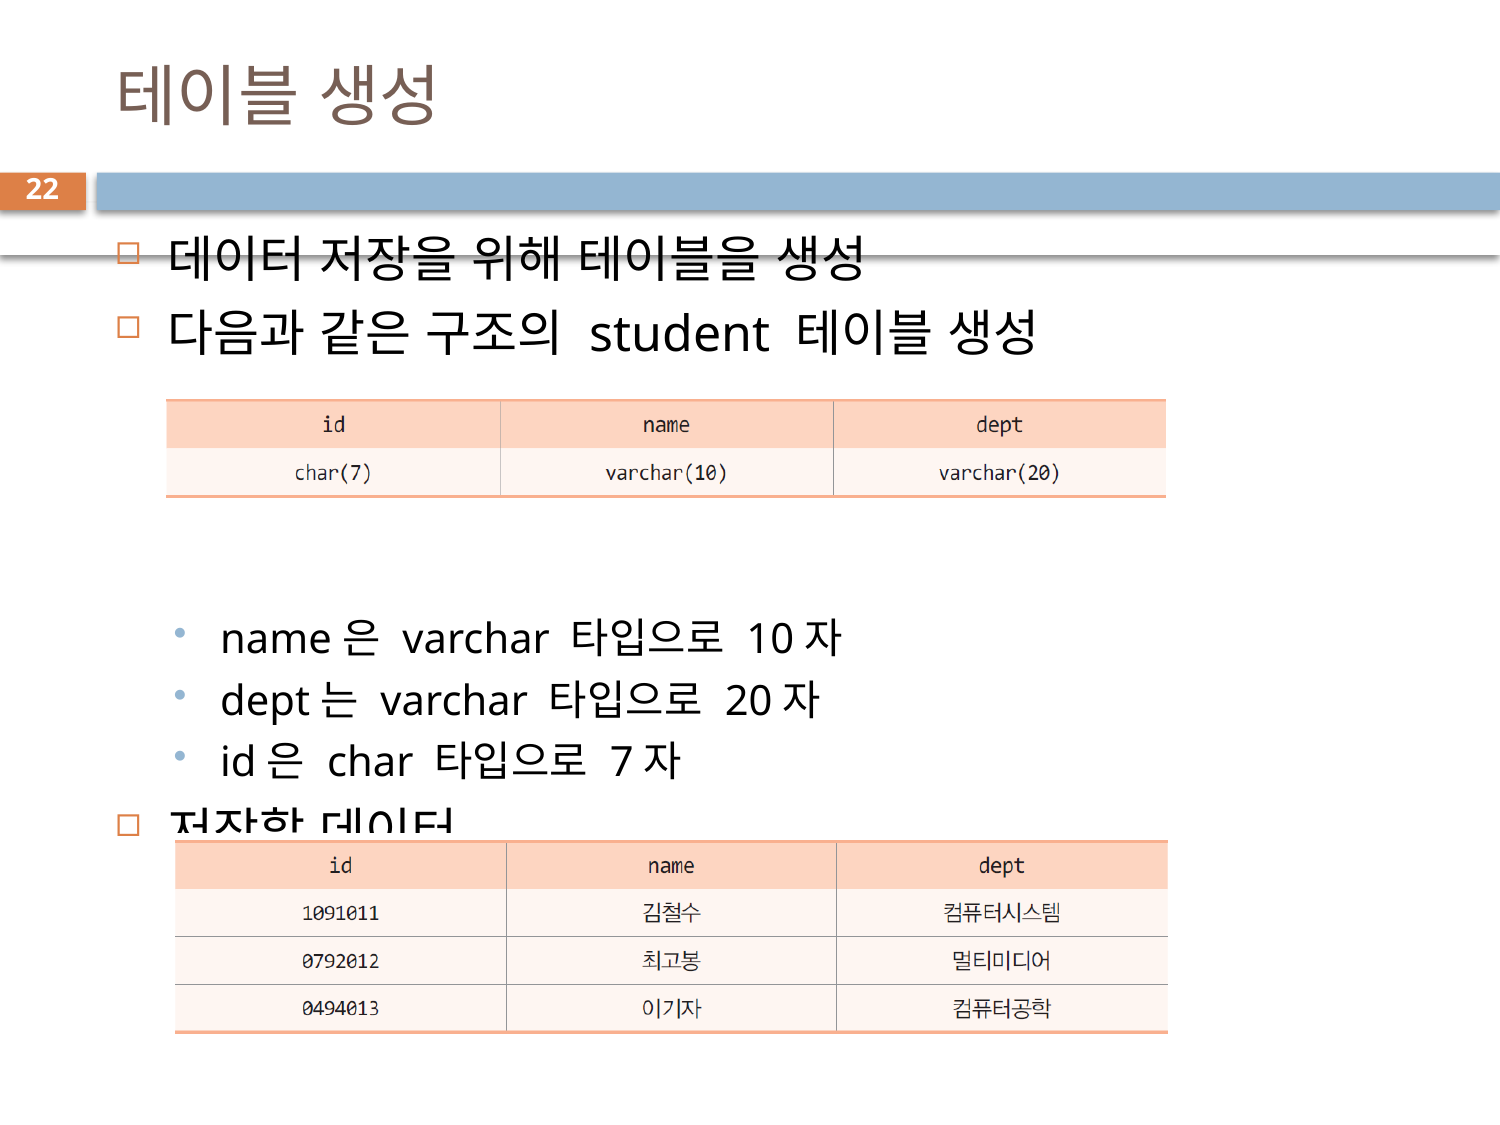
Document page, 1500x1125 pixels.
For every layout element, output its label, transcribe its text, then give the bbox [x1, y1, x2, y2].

list 데이터 저장을 위해 테이블을 생성 다음과 같은 구조의 student 테이블 생성 name은 varchar 타입으로 10자 dept는 varchar 타입으로 20자 id은 char 타입으로 7자 저장할 데이터 [100, 219, 1438, 1047]
title 테이블 생성 [100, 37, 1438, 149]
picture [159, 385, 1177, 510]
picture [167, 833, 1169, 1048]
slide_number 22 [0, 170, 87, 211]
